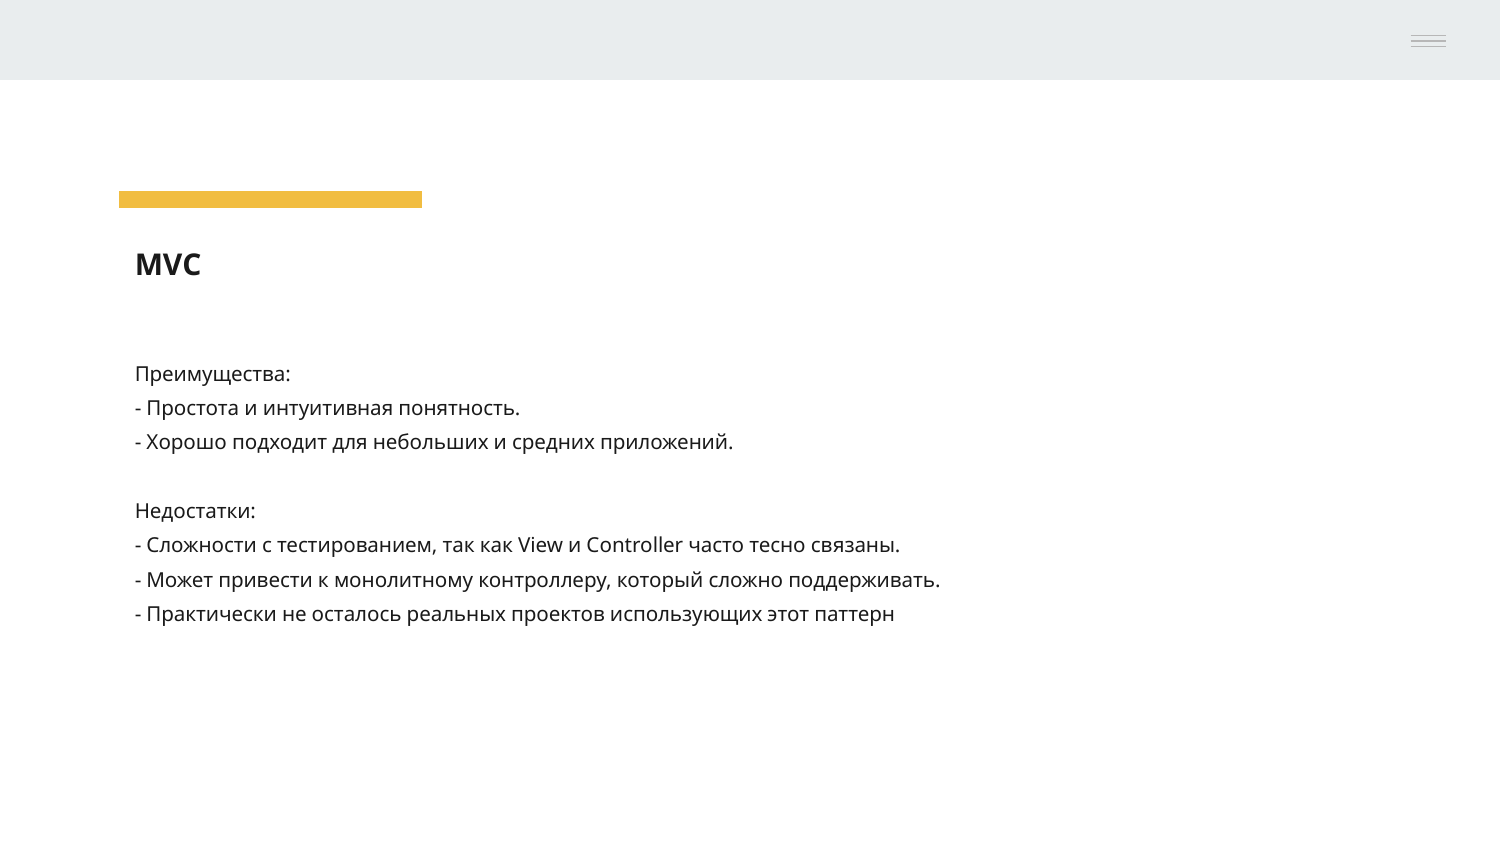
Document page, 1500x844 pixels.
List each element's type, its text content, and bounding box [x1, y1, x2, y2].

picture [119, 190, 422, 208]
title МVC Преимущества: - Простота и интуитивная понятность. - Хорошо подходит для небольших и средних приложений. Недостатки: - Сложности с тестированием, так как View и Controller часто тесно связаны. - Может привести к монолитному контроллеру, который сложно поддерживать. - Практически не осталось реальных проектов использующих этот паттерн [119, 216, 1384, 763]
